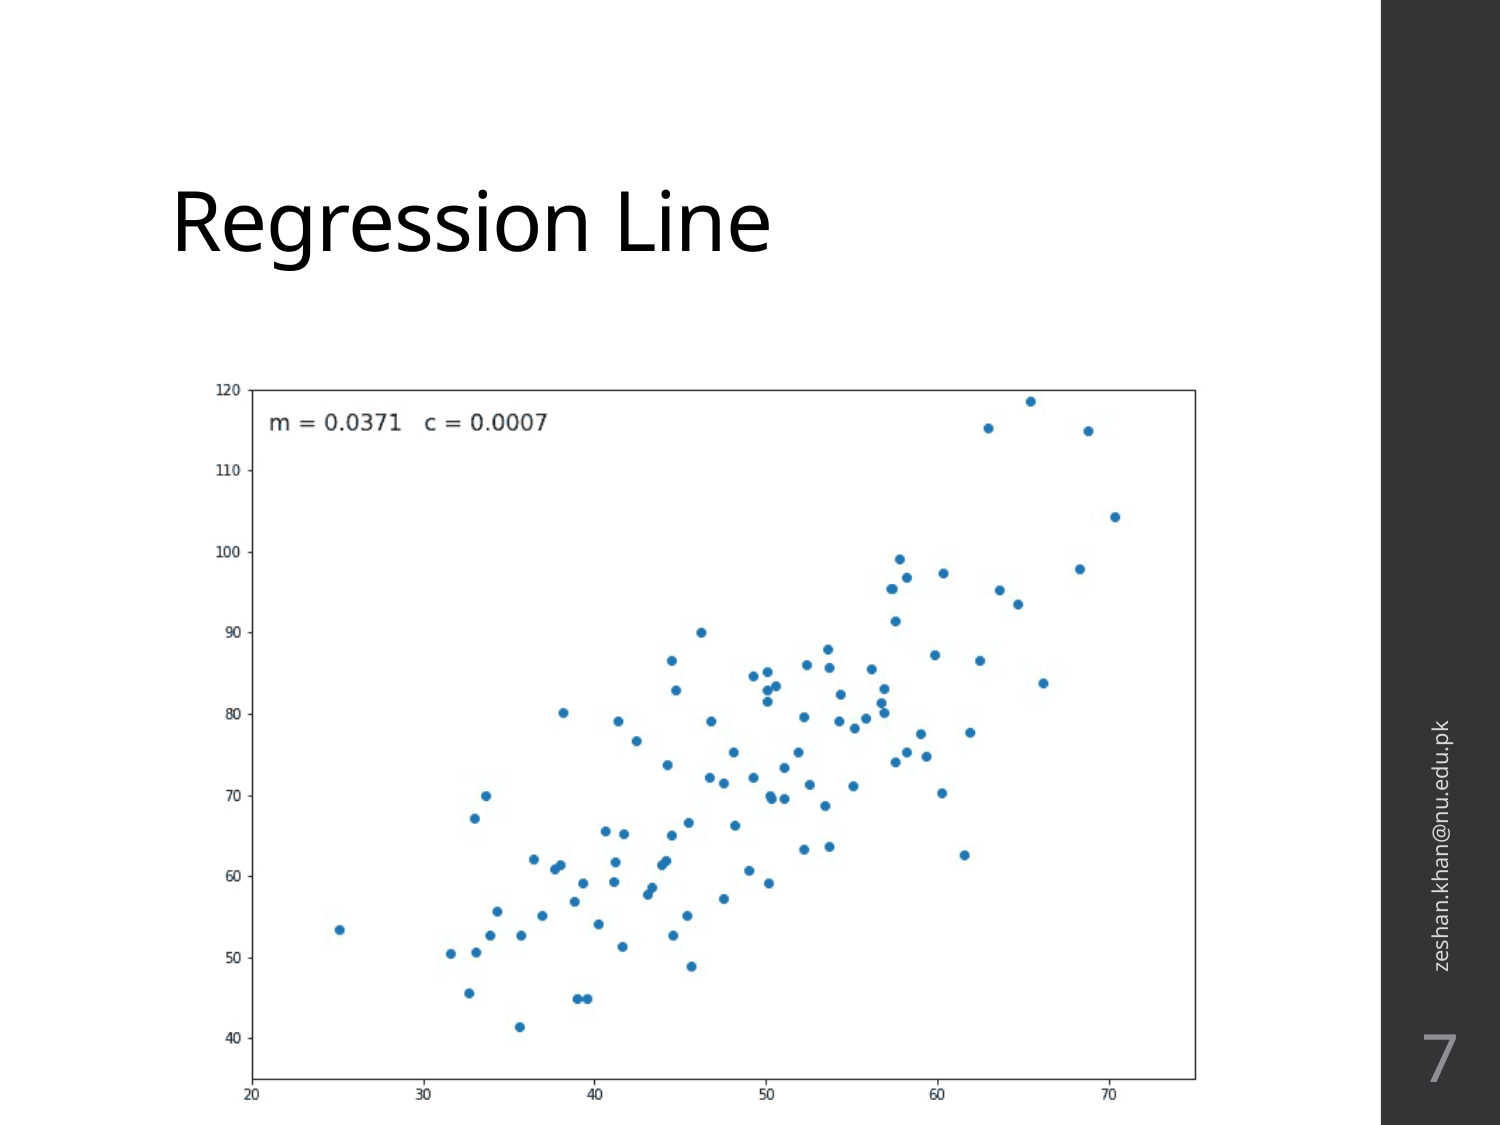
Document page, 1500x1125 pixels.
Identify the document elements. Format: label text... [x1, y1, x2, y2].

title Regression Line [155, 60, 1348, 278]
picture [100, 280, 1316, 1125]
footer zeshan.khan@nu.edu.pk [1418, 400, 1464, 988]
slide_number 7 [1384, 1012, 1498, 1110]
